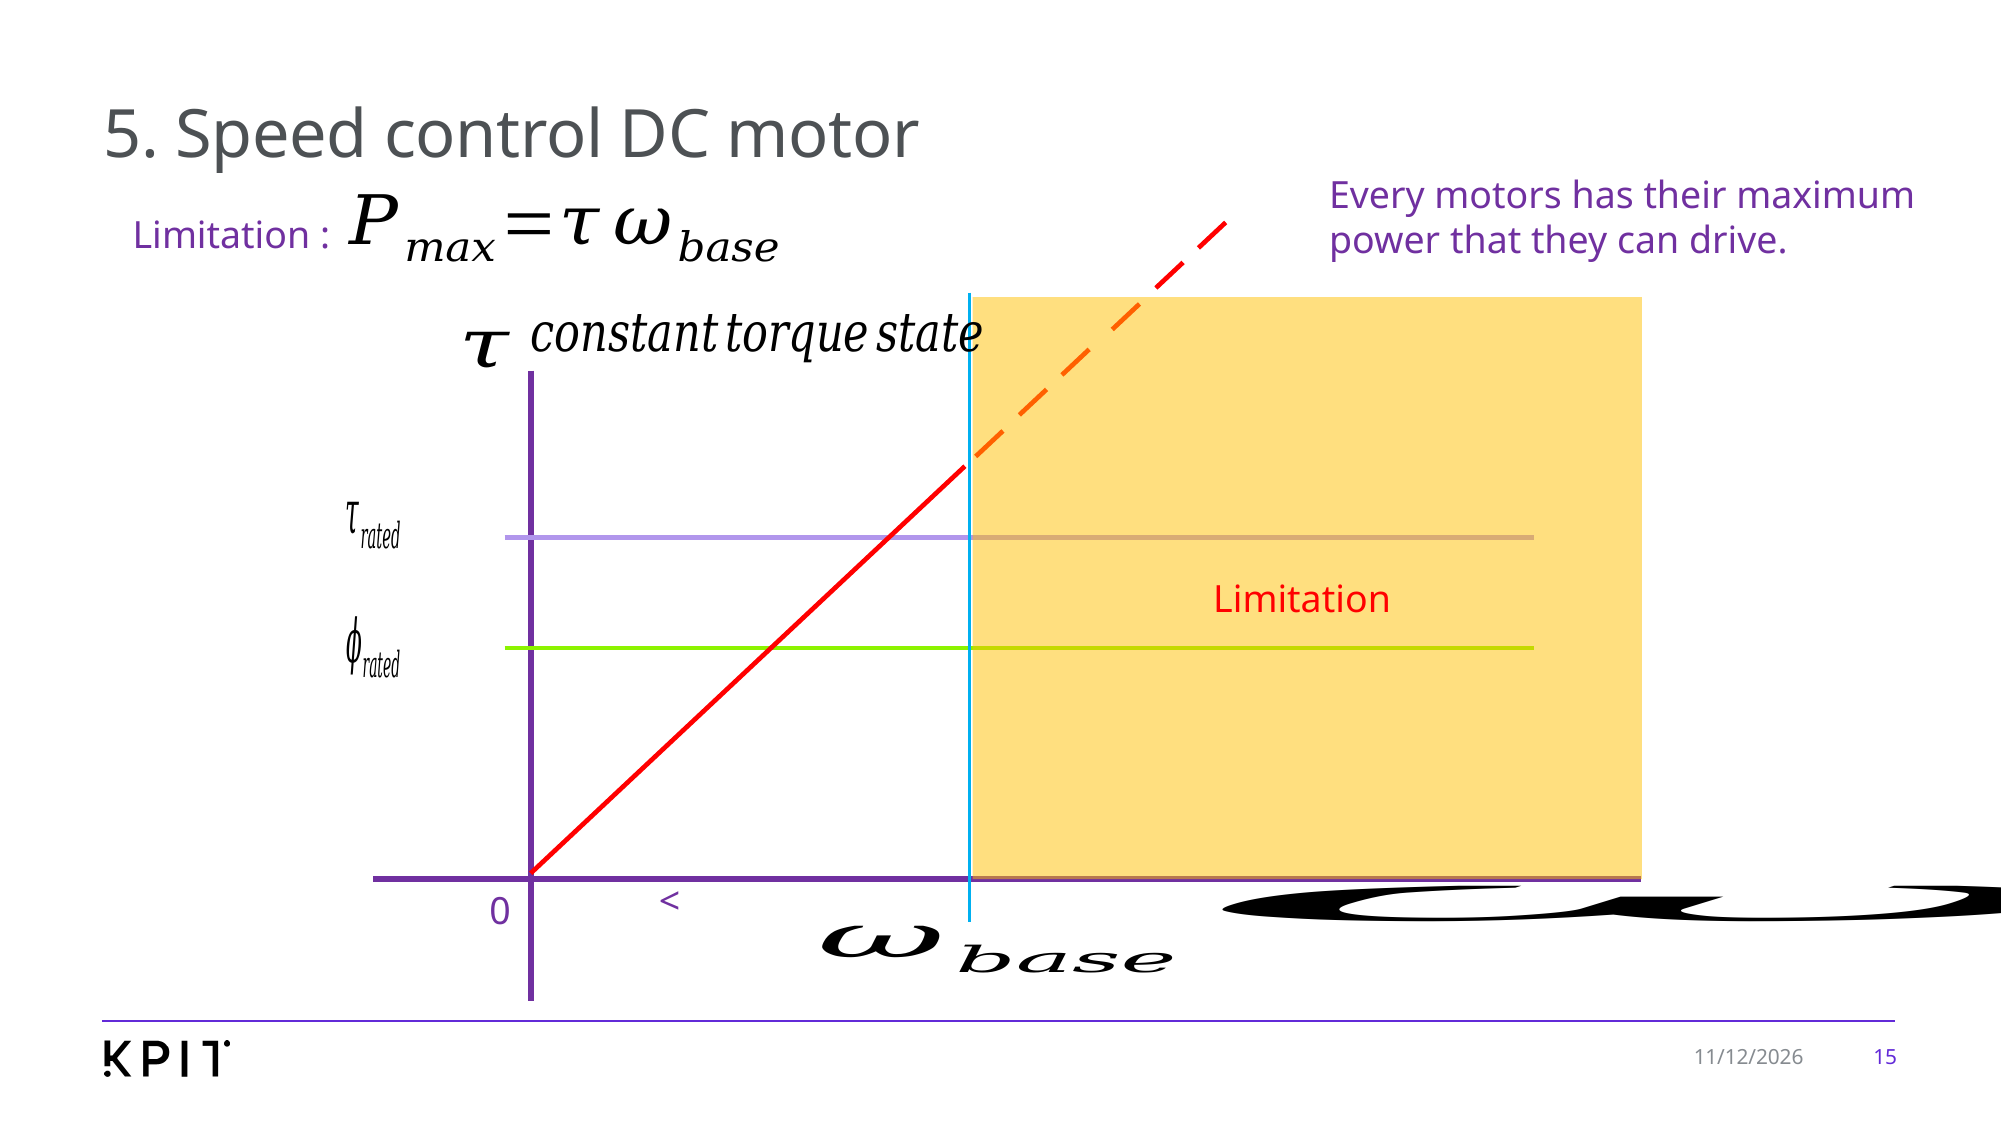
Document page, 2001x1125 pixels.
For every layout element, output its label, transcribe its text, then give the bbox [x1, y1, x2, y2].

text_box Limitation [1198, 567, 2000, 627]
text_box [1198, 222, 1226, 248]
text_box 0 [474, 880, 530, 940]
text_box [975, 430, 1003, 457]
text_box Limitation : [117, 204, 944, 264]
text_box [972, 297, 1642, 880]
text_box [1112, 303, 1140, 330]
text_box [530, 466, 965, 874]
title 5. Speed control DC motor [88, 82, 1912, 182]
text_box Every motors has their maximum power that they can drive. [1314, 164, 2000, 269]
text_box 0 [531, 880, 1301, 940]
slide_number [1676, 1038, 1819, 1077]
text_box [1155, 262, 1184, 288]
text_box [1019, 389, 1047, 415]
slide_number 15 [1835, 1038, 1912, 1077]
picture [104, 1040, 230, 1077]
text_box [1061, 349, 1090, 375]
